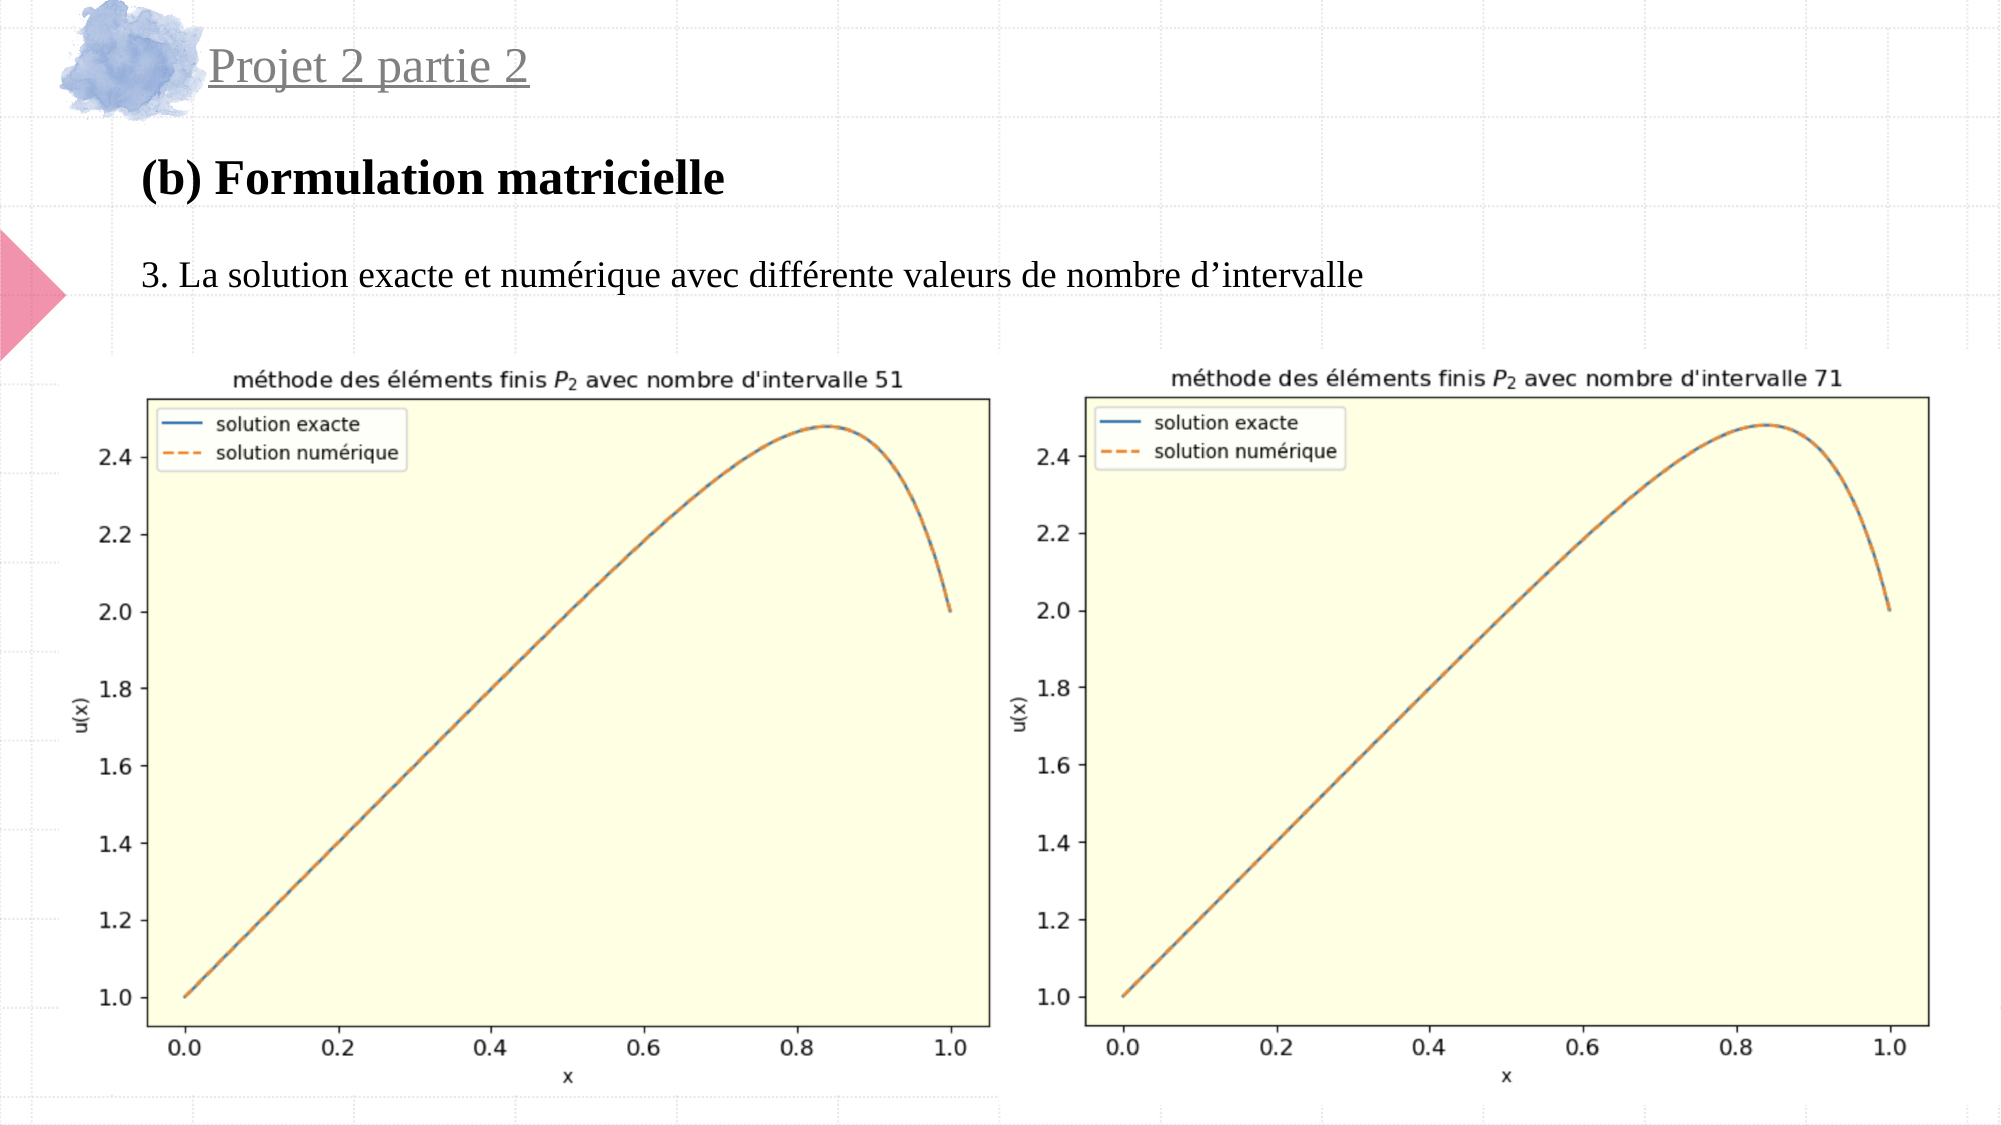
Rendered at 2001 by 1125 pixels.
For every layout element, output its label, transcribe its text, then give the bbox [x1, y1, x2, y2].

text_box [59, 0, 671, 130]
text_box (b) Formulation matricielle 3. La solution exacte et numérique avec différente valeurs de nombre d’intervalle [126, 137, 1783, 356]
picture [59, 349, 2000, 1105]
